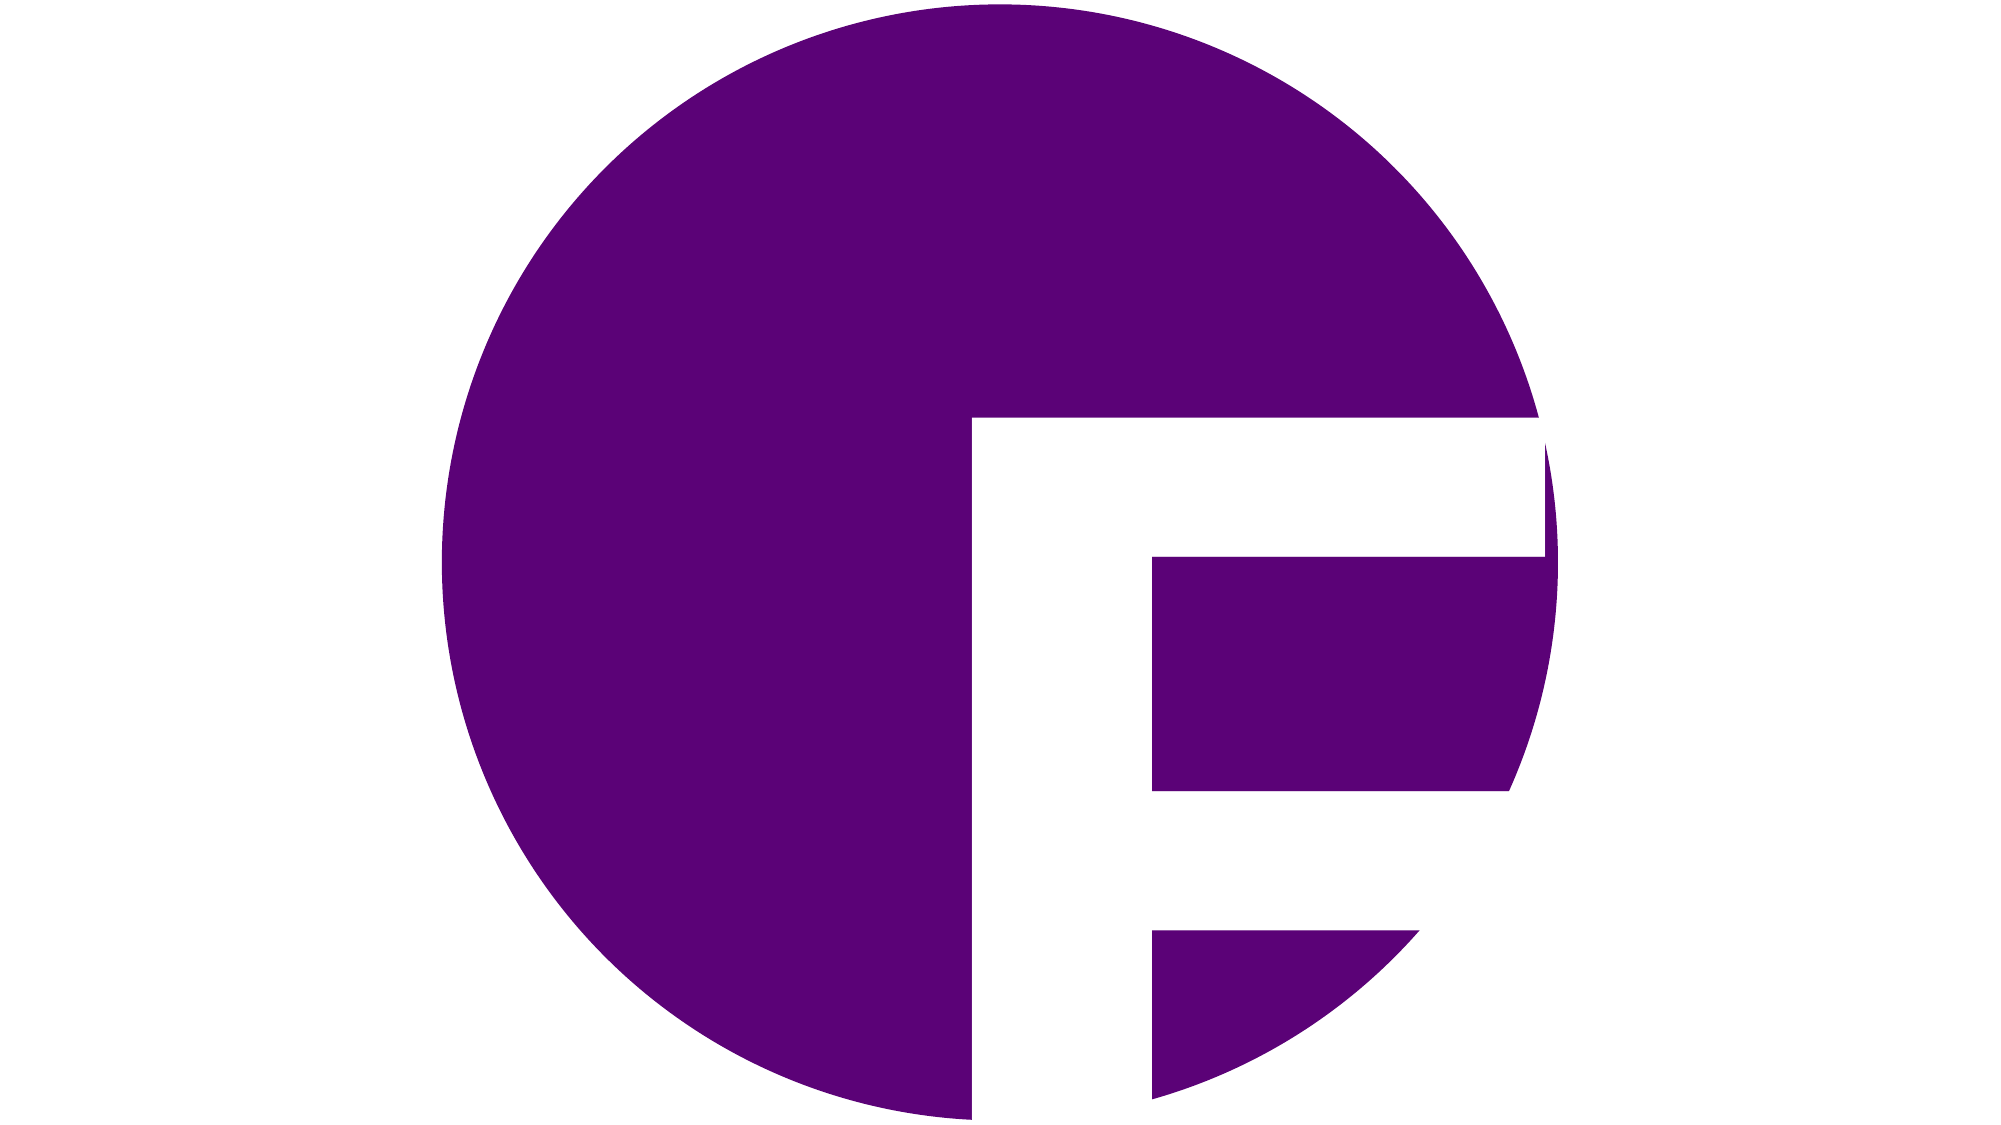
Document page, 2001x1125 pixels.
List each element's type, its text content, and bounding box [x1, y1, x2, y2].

text_box F [856, 0, 1051, 1125]
text_box [1051, 5, 1560, 1120]
text_box [440, 22, 856, 1103]
